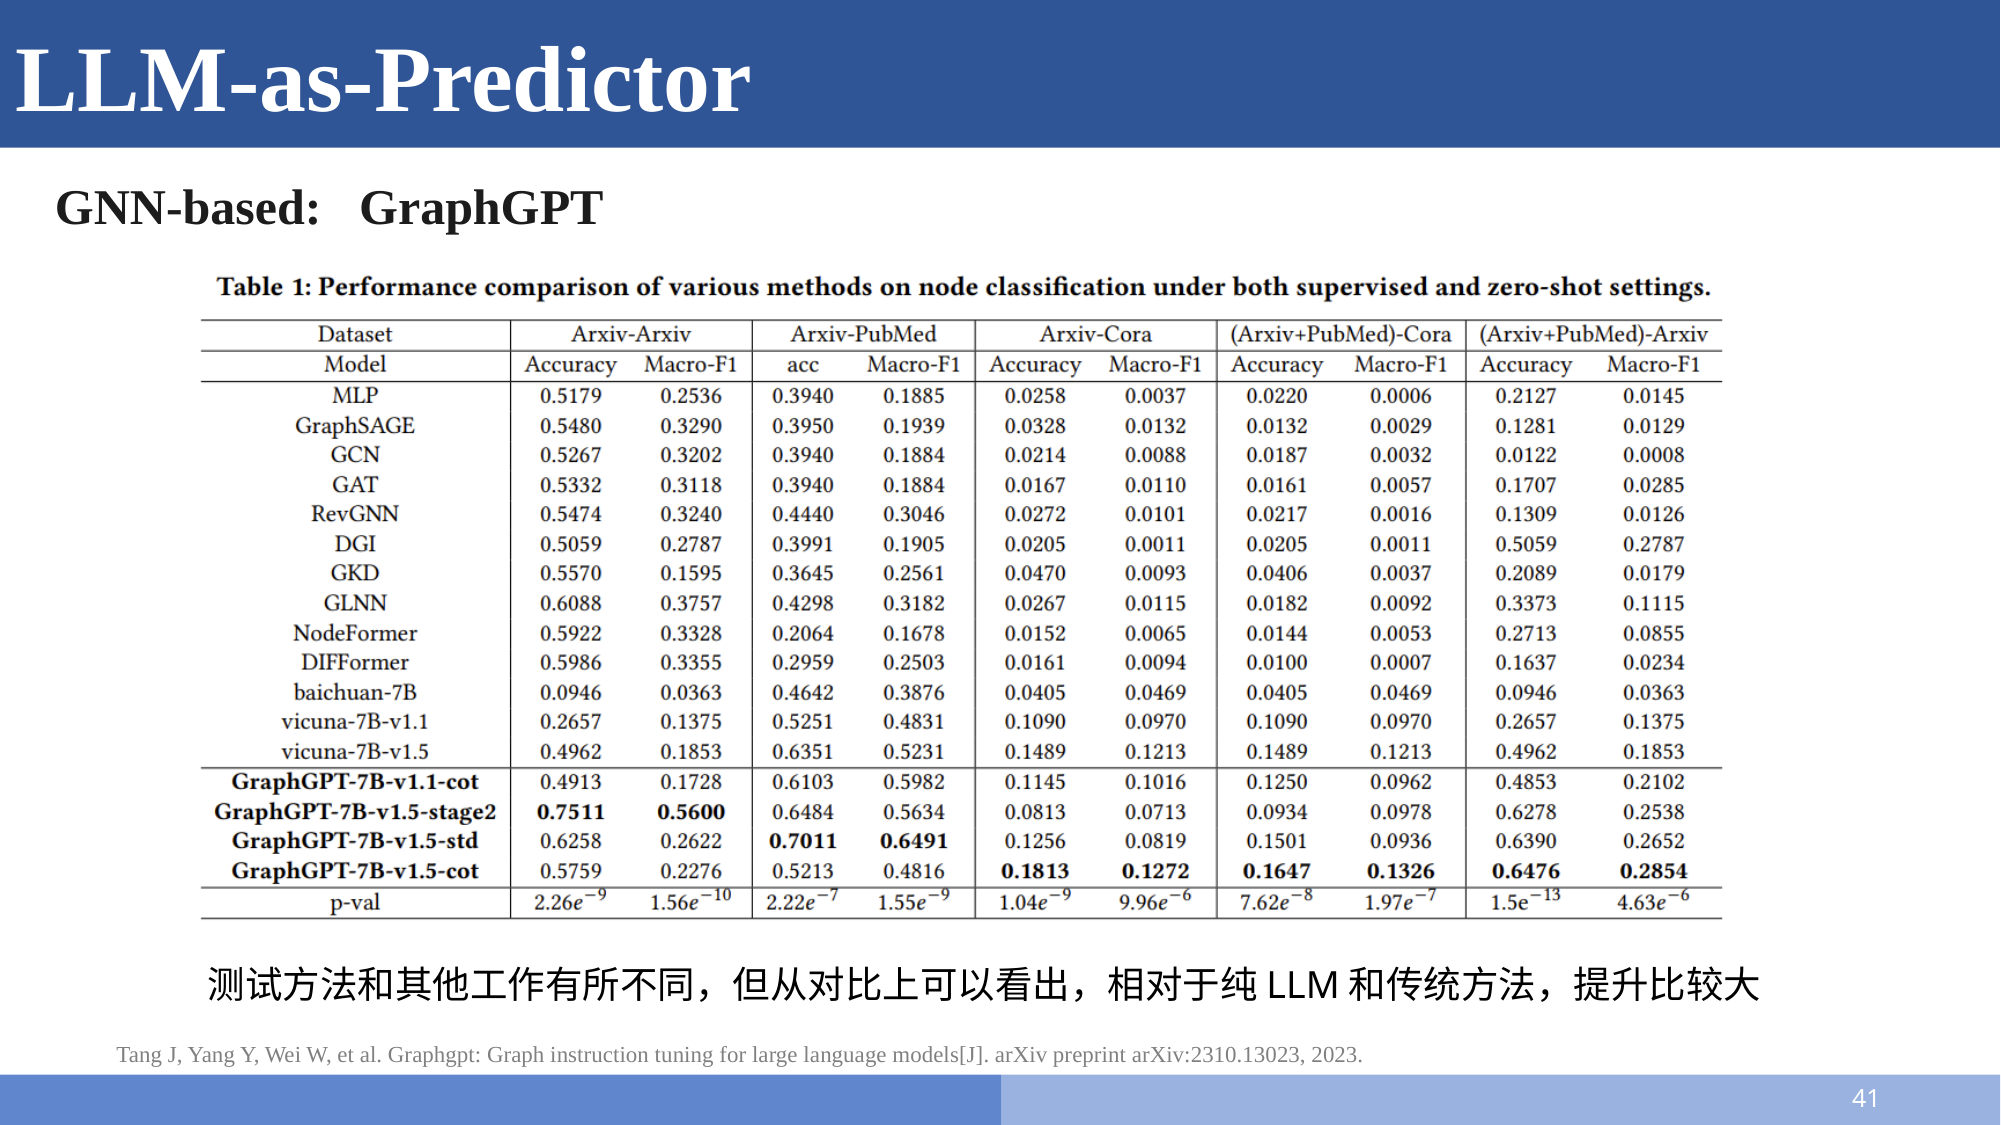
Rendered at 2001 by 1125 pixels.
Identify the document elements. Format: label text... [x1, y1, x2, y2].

title LLM-as-Predictor [0, 0, 2000, 148]
picture [192, 272, 1735, 927]
text_box 测试方法和其他工作有所不同，但从对比上可以看出，相对于纯LLM和传统方法，提升比较大 [192, 953, 1804, 1013]
text_box Tang J, Yang Y, Wei W, et al. Graphgpt: Graph instruction tuning for large language models[J]. arXiv preprint arXiv:2310.13023, 2023. [101, 1032, 2000, 1075]
slide_number 41 [1775, 1077, 1881, 1123]
text_box GNN-based: GraphGPT [54, 174, 1559, 246]
